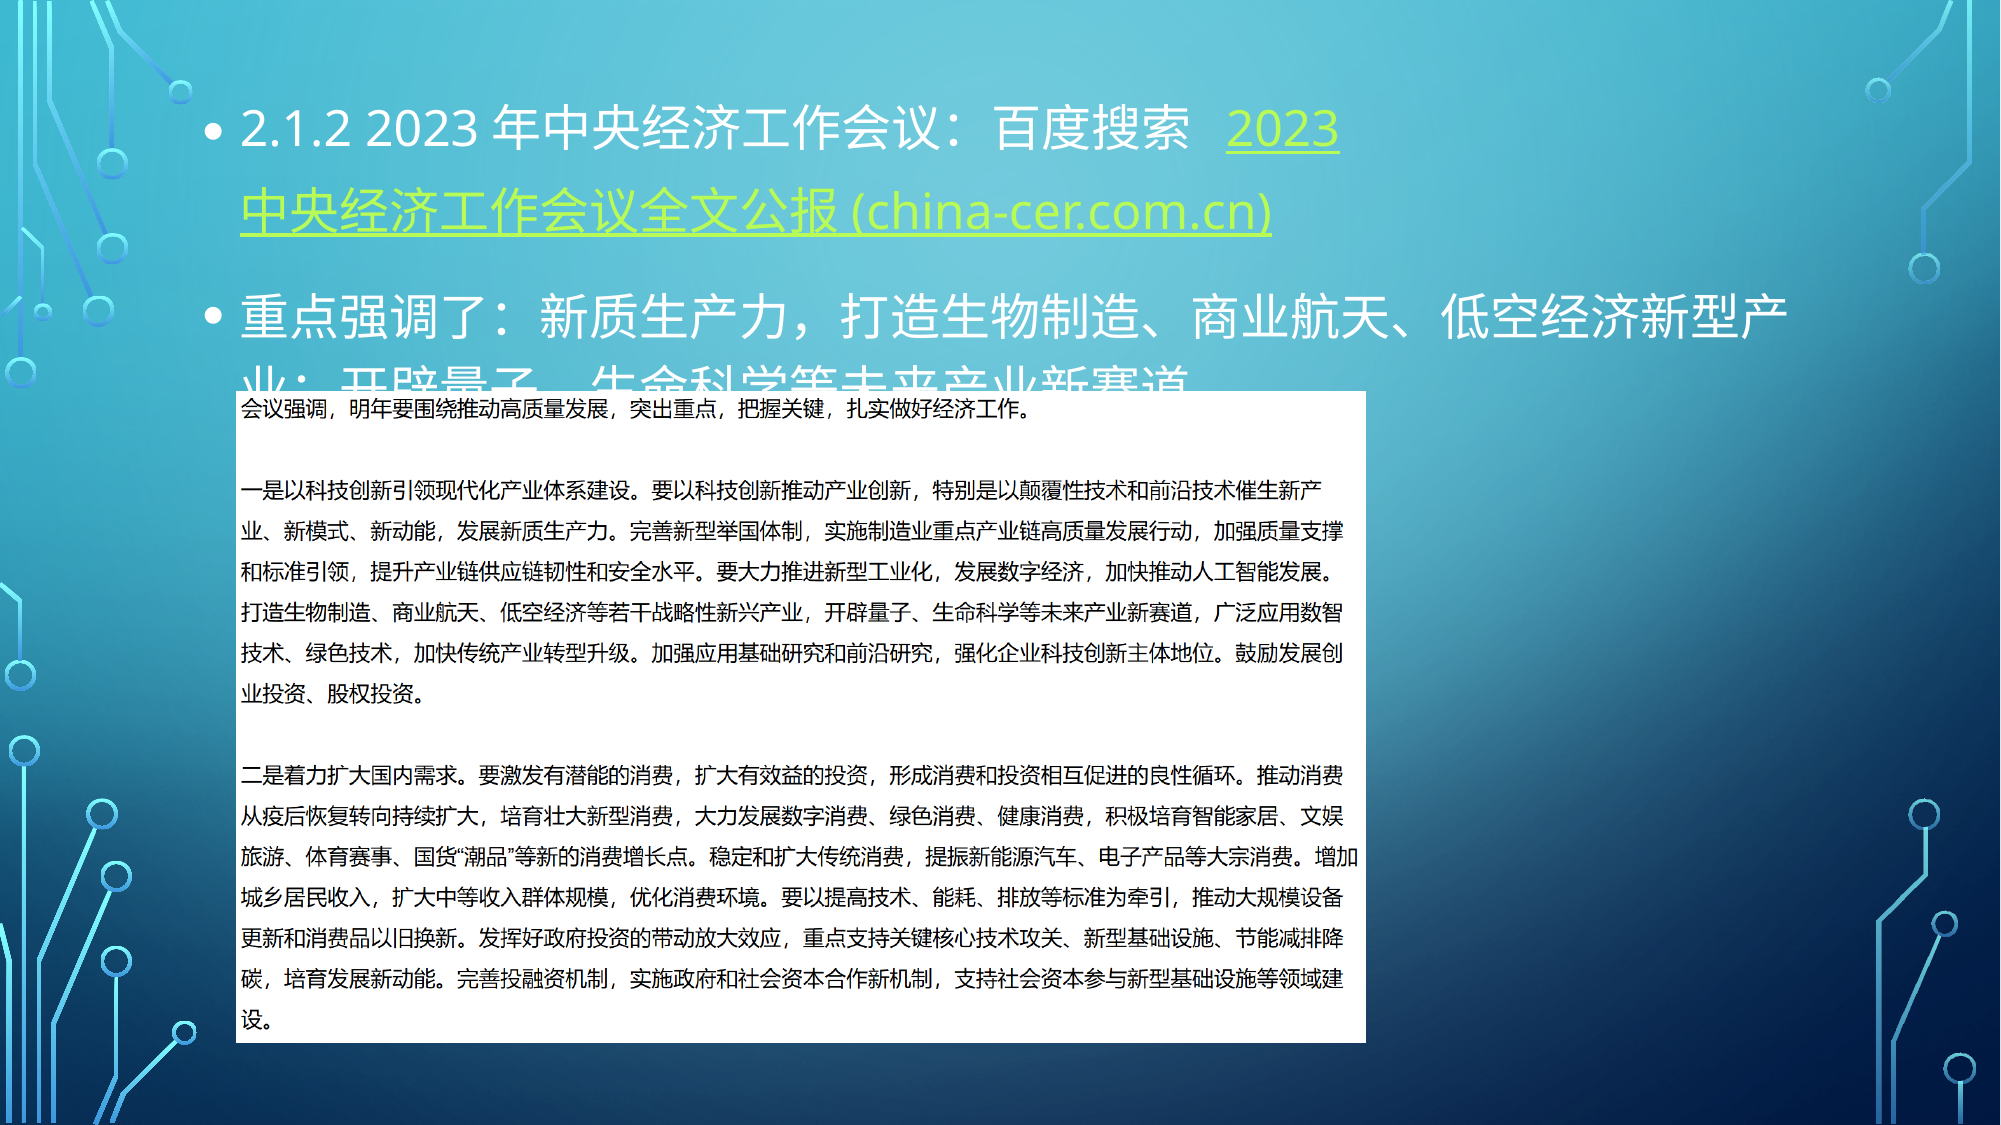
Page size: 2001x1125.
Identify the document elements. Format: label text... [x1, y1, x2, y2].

list 2.1.2 2023年中央经济工作会议：百度搜索 2023中央经济工作会议全文公报 (china-cer.com.cn) 重点强调了：新质生产力，打造生物制造、商业航天、低空经济新型产业；开辟量子、生命科学等未来产业新赛道。 [187, 75, 1823, 1084]
picture [235, 390, 1366, 1043]
